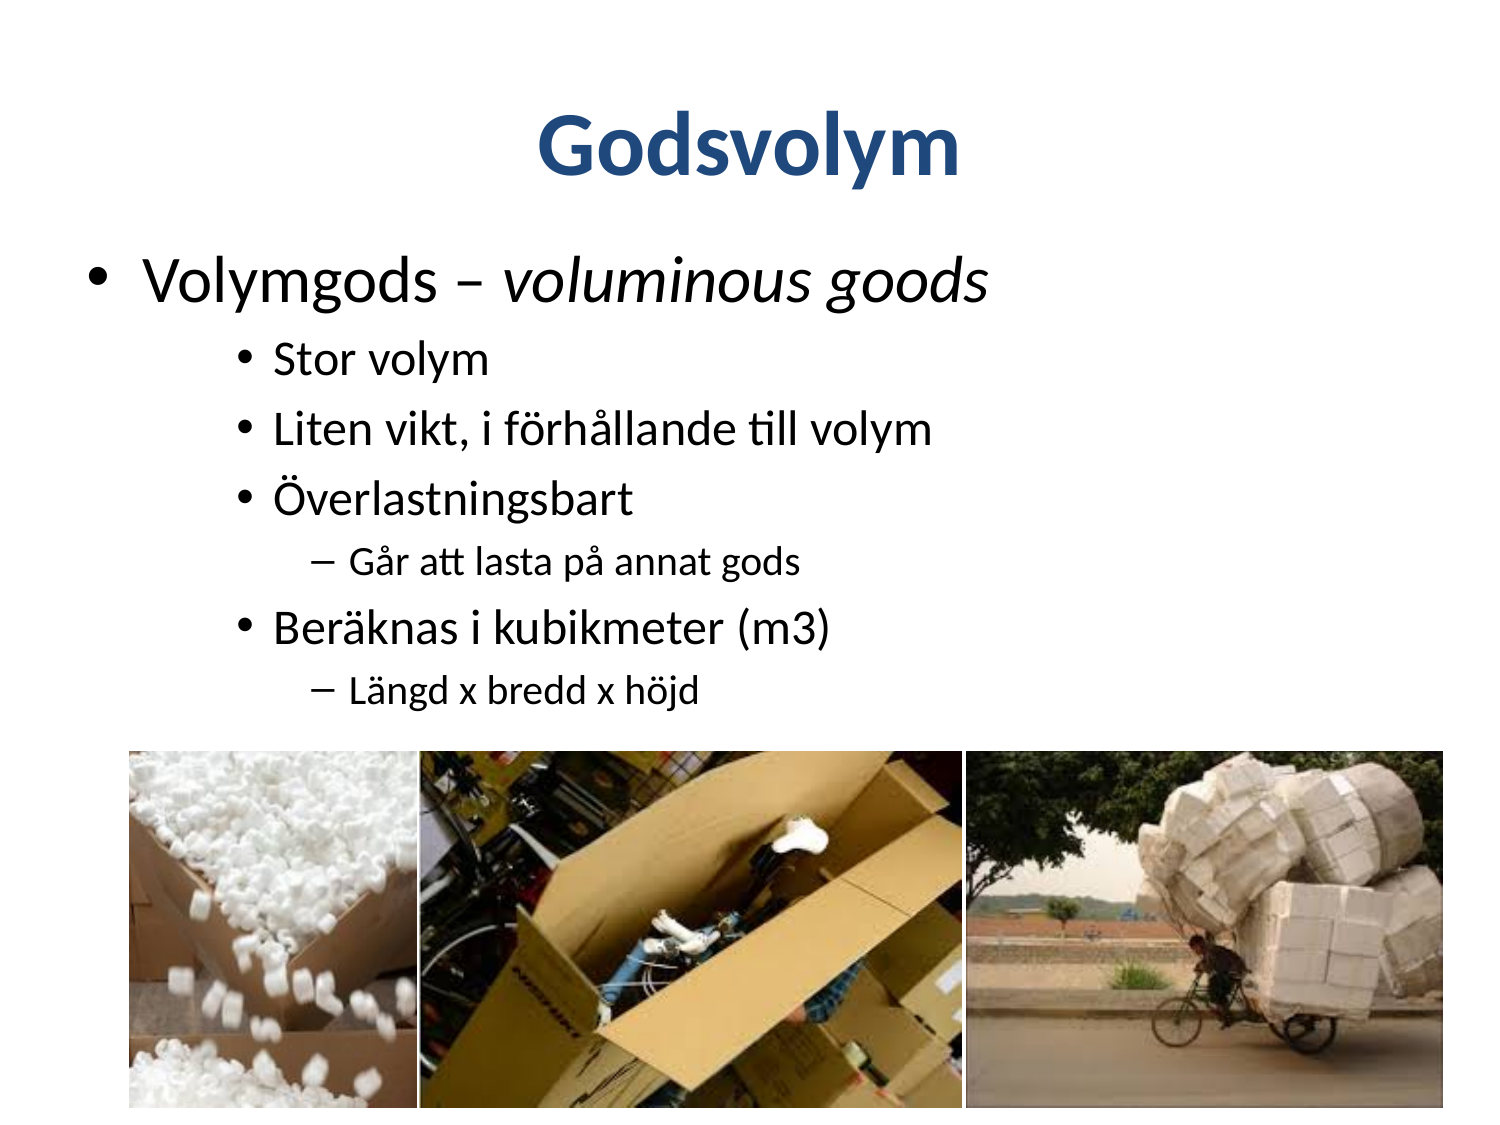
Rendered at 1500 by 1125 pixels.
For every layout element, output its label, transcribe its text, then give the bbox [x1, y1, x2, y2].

title Godsvolym [75, 45, 1425, 233]
list Volymgods – voluminous goods Stor volym Liten vikt, i förhållande till volym Överlastningsbart Går att lasta på annat gods Beräknas i kubikmeter (m3) Längd x bredd x höjd [71, 228, 1422, 971]
picture [129, 751, 417, 1108]
picture [418, 751, 962, 1108]
picture [966, 751, 1443, 1108]
